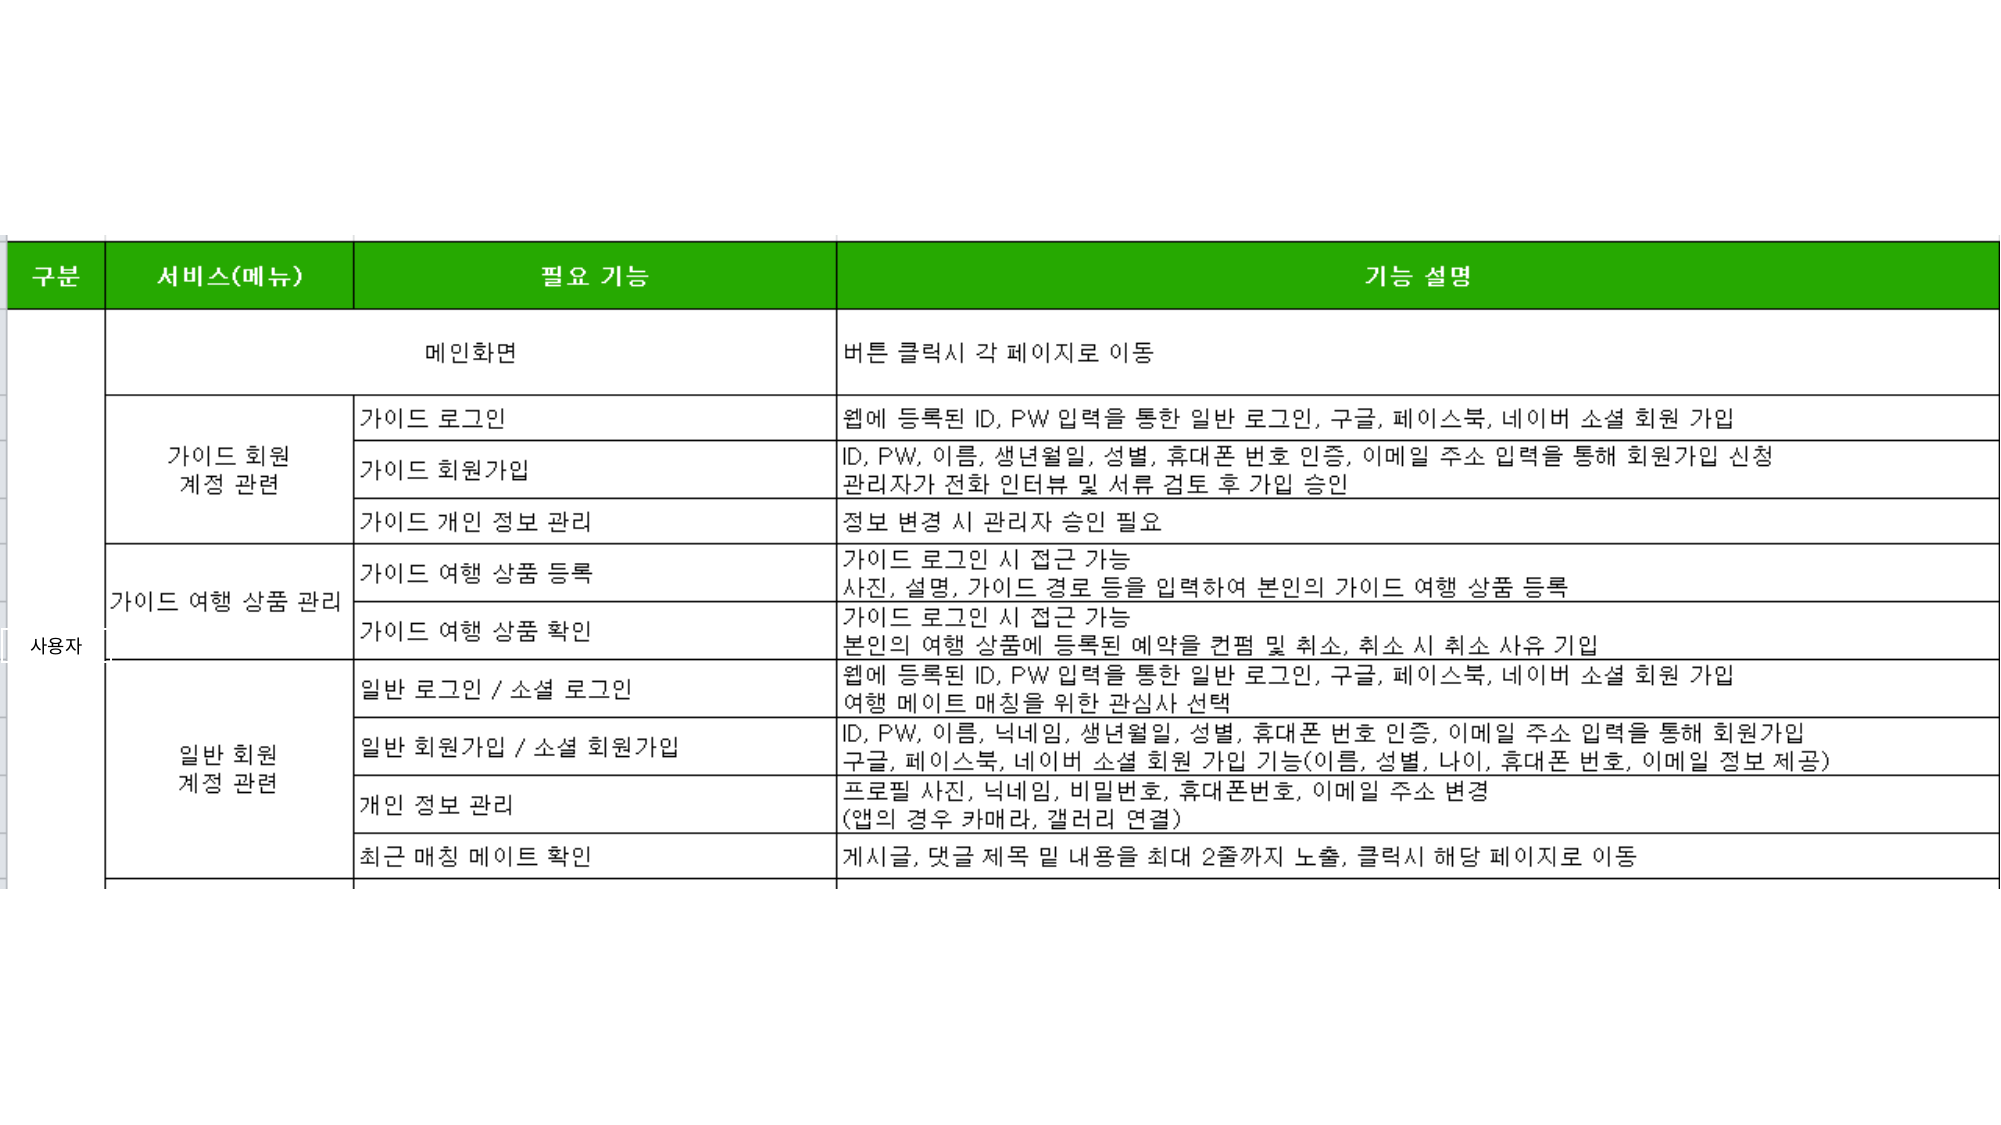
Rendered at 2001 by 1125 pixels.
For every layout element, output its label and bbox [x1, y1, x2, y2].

picture [0, 235, 2000, 889]
